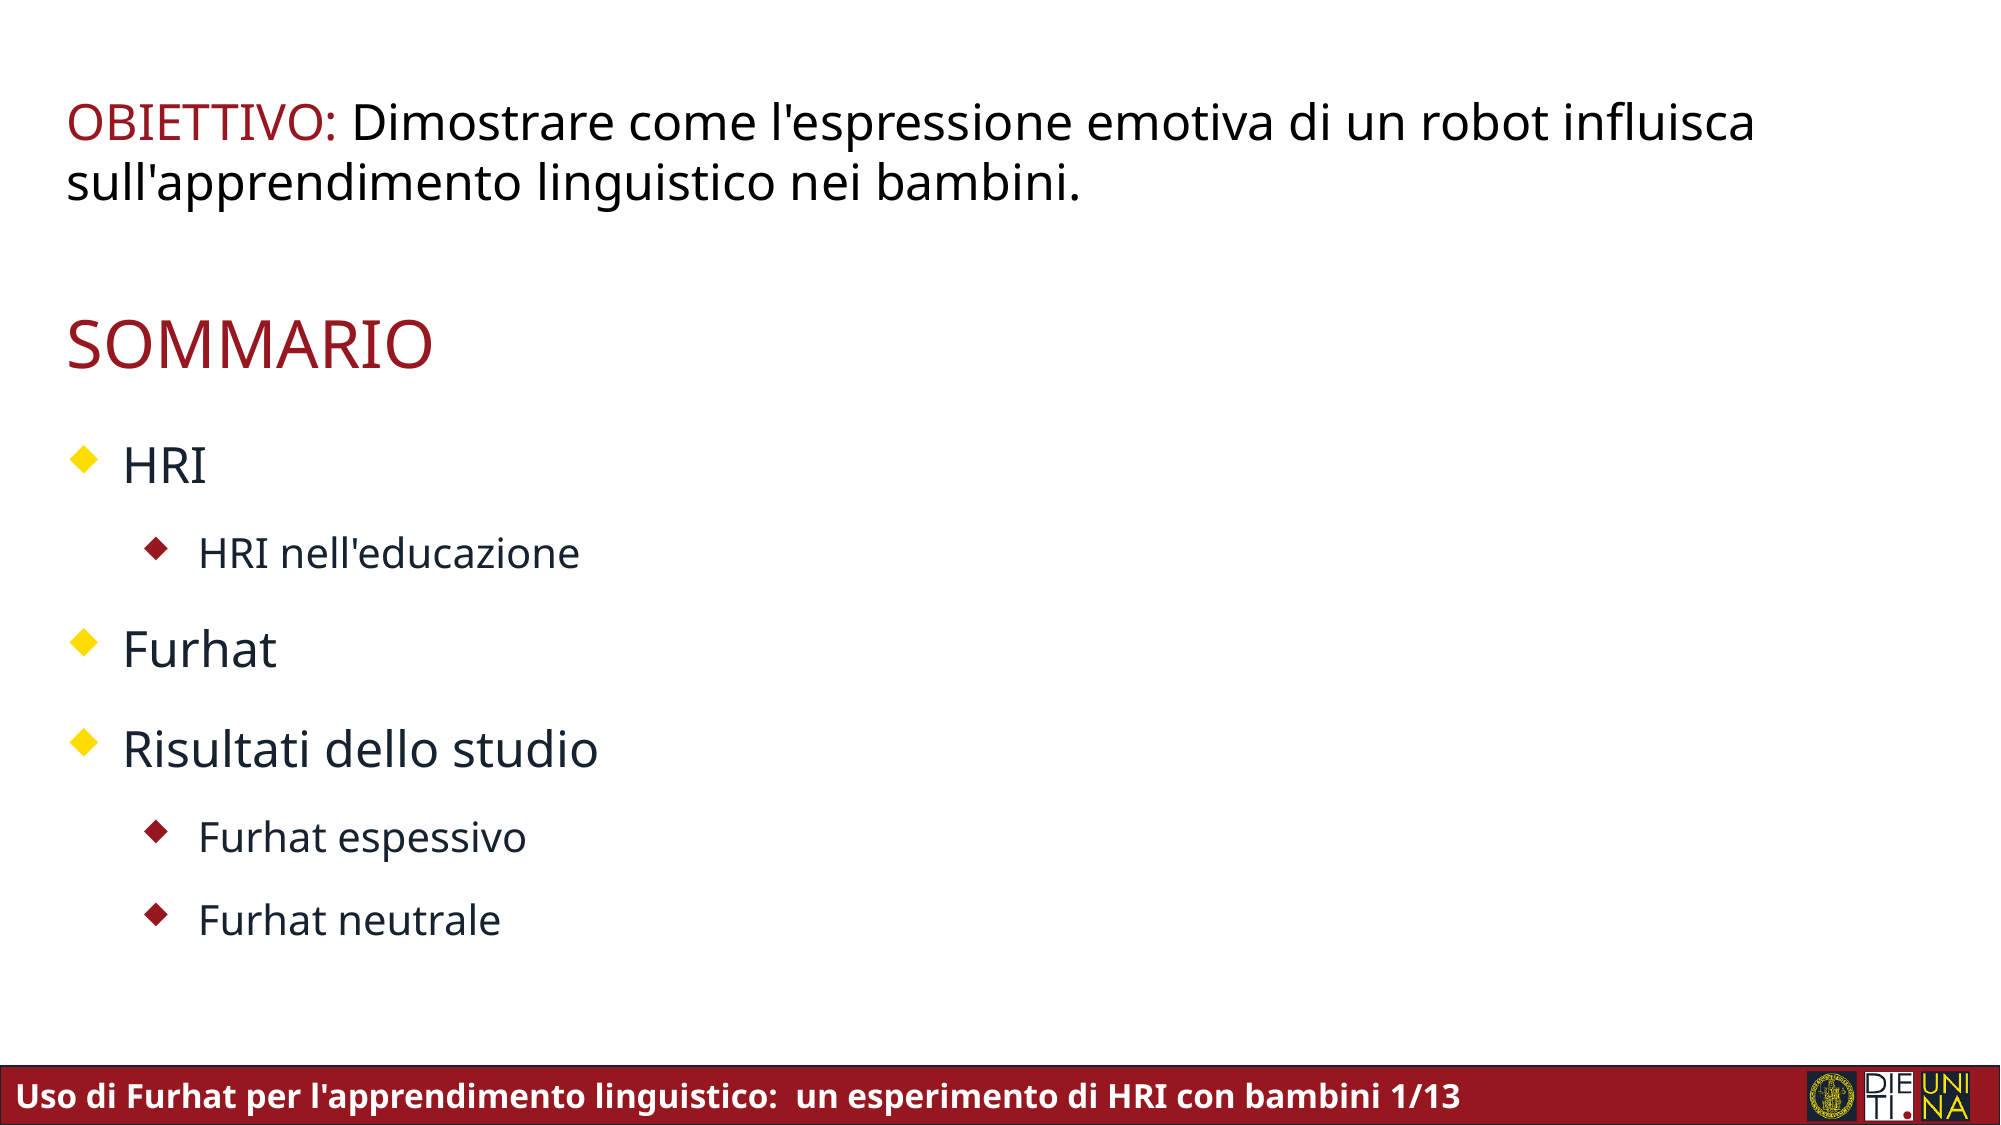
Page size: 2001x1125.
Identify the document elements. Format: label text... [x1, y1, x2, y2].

picture [1806, 1069, 1970, 1123]
text_box SOMMARIO HRI HRI nell'educazione Furhat Risultati dello studio Furhat espessivo Furhat neutrale [51, 293, 2000, 952]
text_box OBIETTIVO: Dimostrare come l'espressione emotiva di un robot influisca sull'apprendimento linguistico nei bambini. [51, 82, 2000, 268]
text_box [0, 1066, 2000, 1125]
text_box Uso di Furhat per l'apprendimento linguistico: un esperimento di HRI con bambini 1/13 [0, 1067, 1494, 1123]
